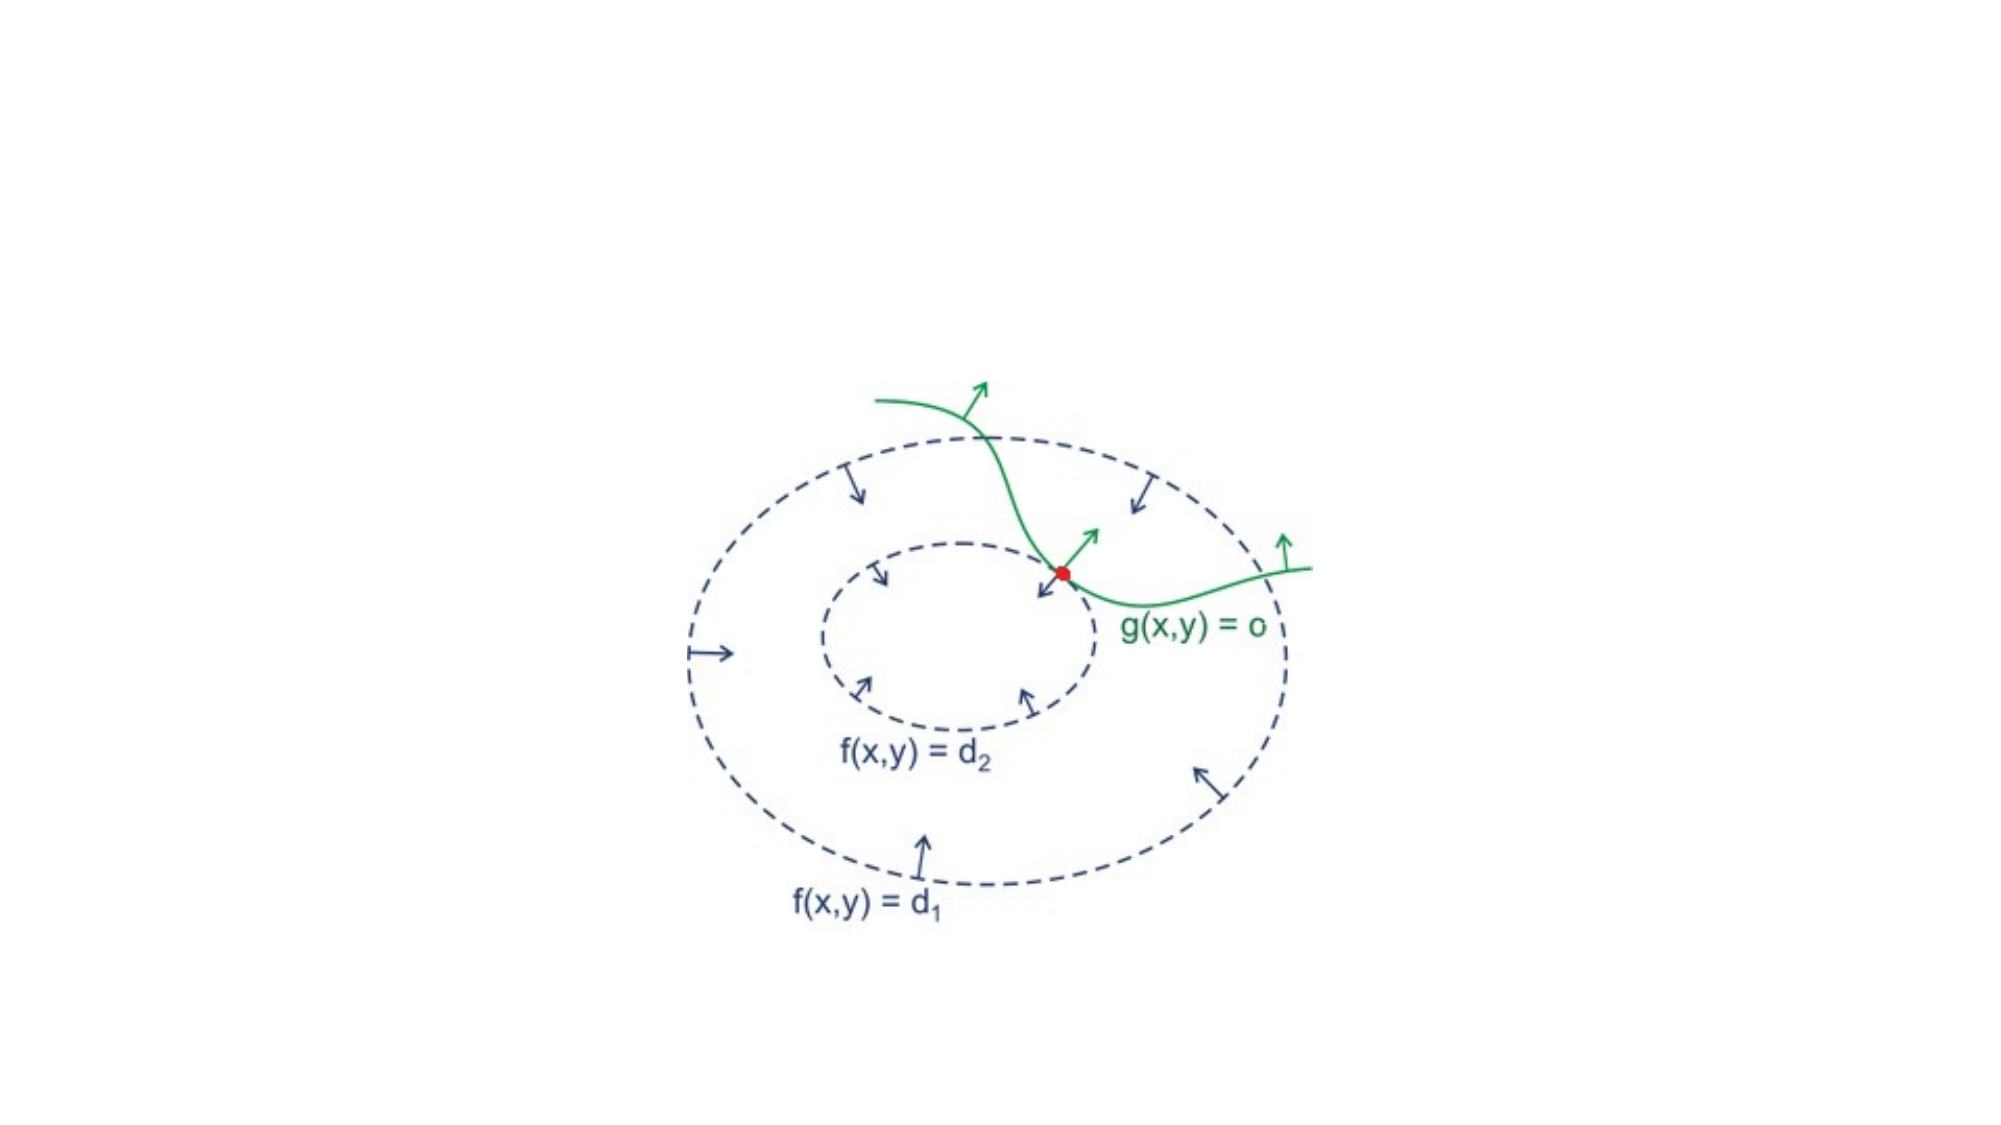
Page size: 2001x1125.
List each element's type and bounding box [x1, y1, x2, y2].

list [687, 381, 1313, 932]
